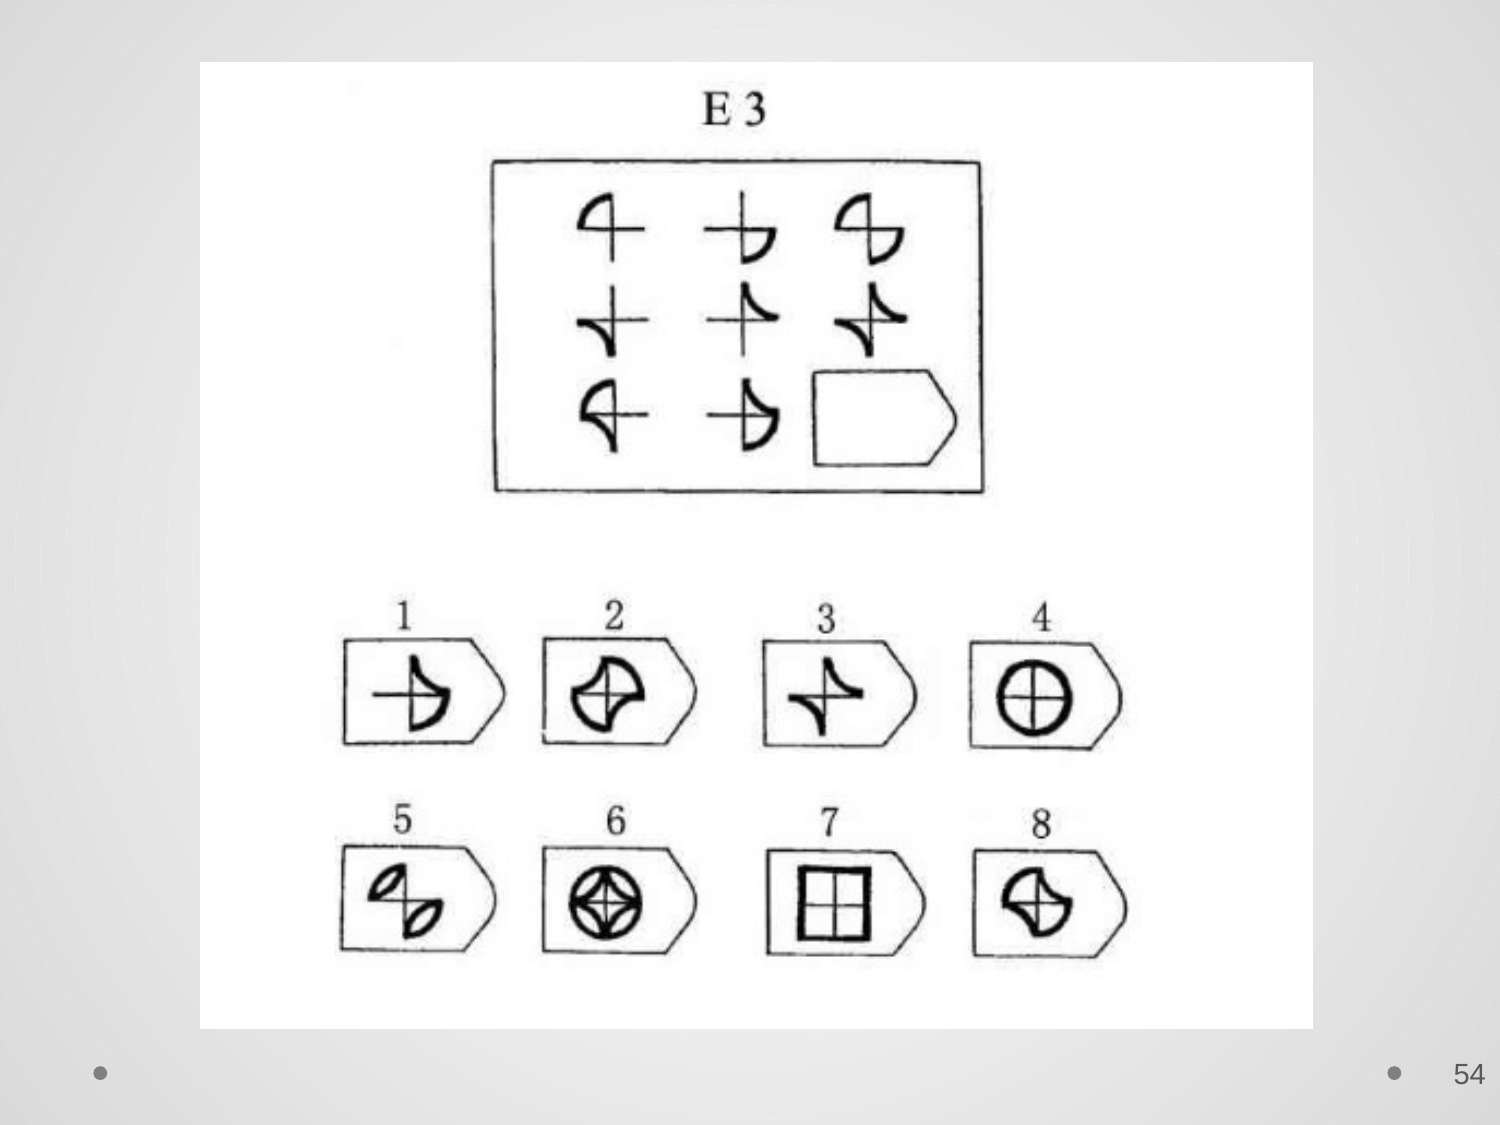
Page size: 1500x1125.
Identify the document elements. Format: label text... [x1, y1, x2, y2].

picture [199, 62, 1313, 1030]
slide_number 54 [1401, 1042, 1494, 1103]
